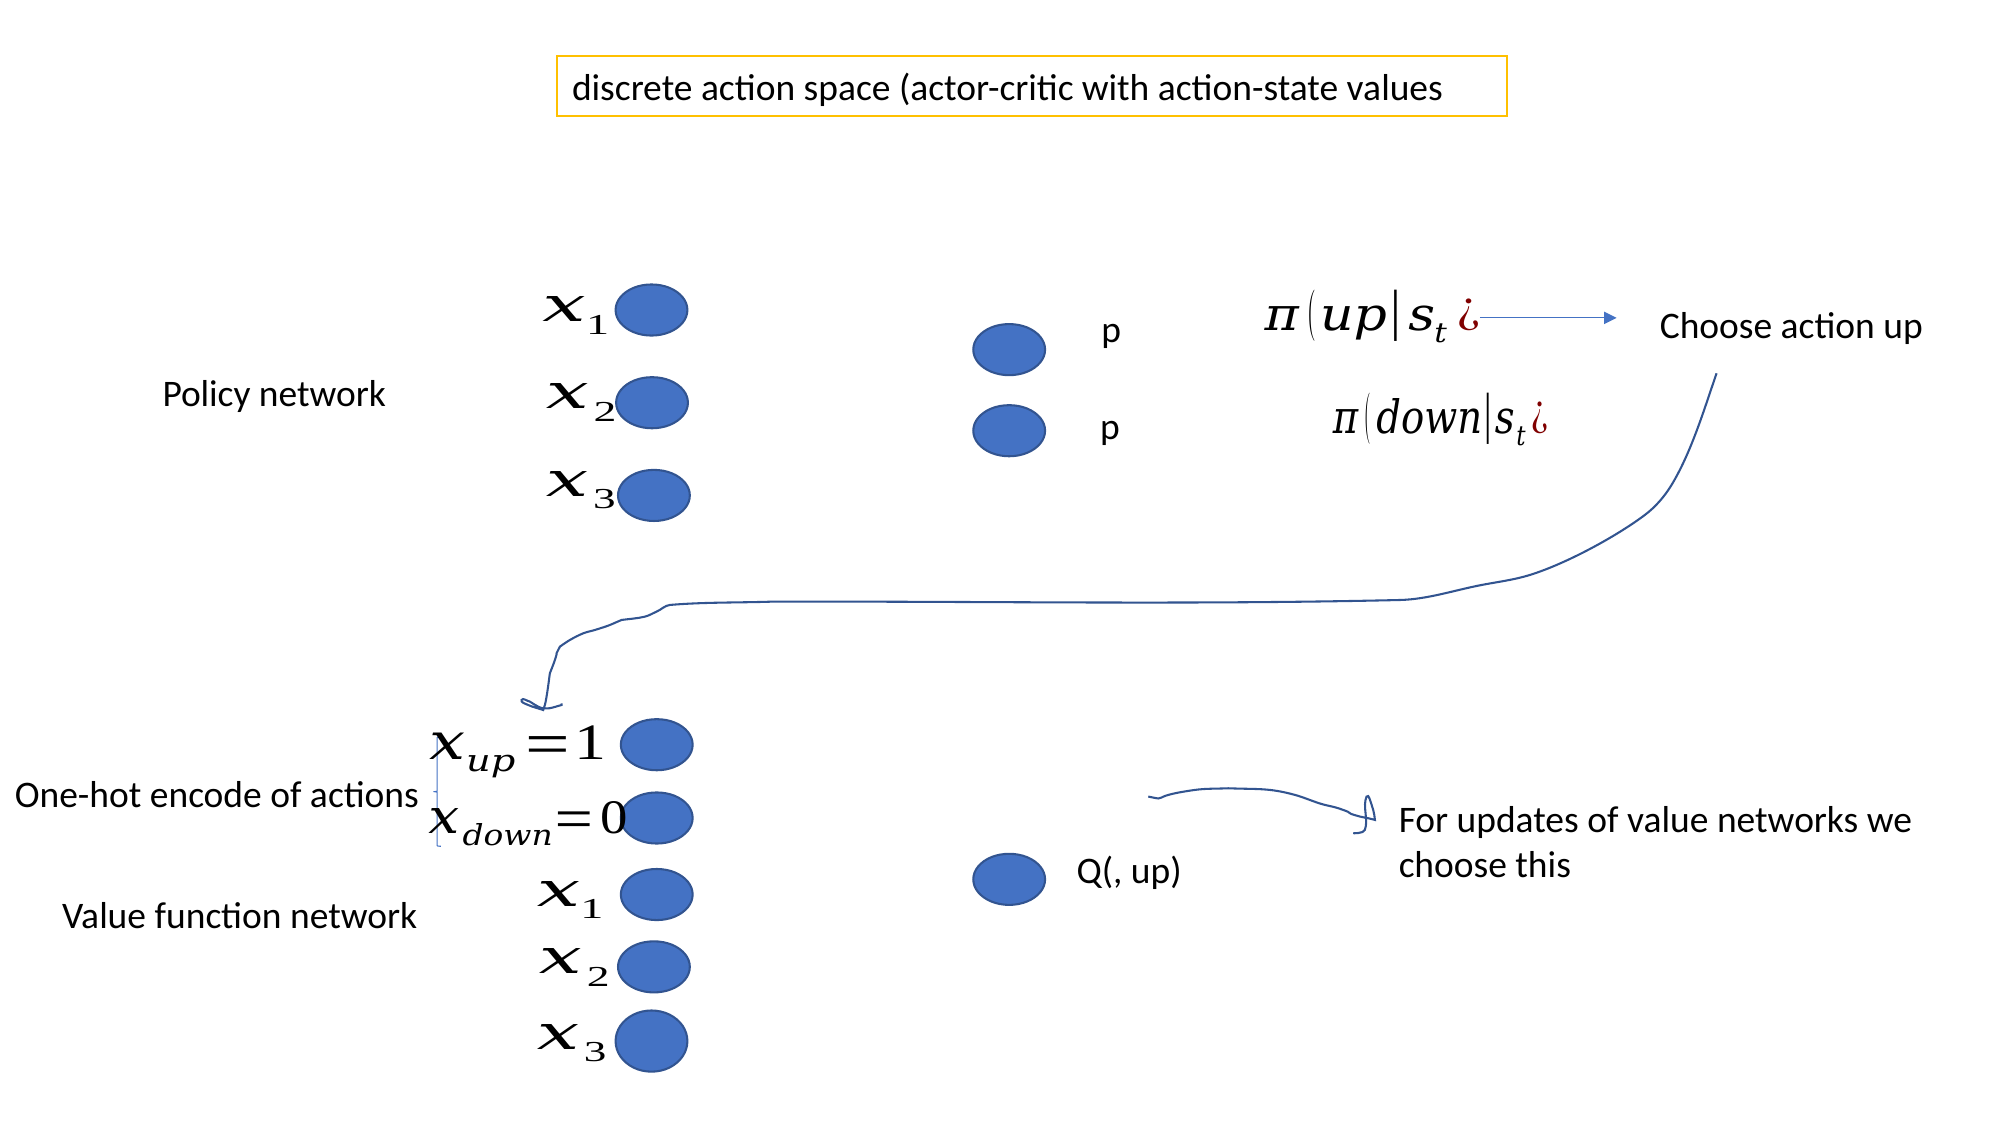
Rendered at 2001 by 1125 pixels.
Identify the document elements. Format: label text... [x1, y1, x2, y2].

text_box [615, 376, 689, 430]
text_box [520, 373, 1718, 712]
text_box [616, 468, 691, 523]
text_box [972, 852, 1047, 906]
text_box [614, 1009, 689, 1073]
text_box [1148, 787, 1377, 835]
text_box [436, 737, 441, 753]
text_box One-hot encode of actions [0, 762, 436, 822]
text_box [436, 814, 440, 825]
text_box [972, 323, 1047, 377]
text_box One-hot encode of actions [441, 762, 489, 822]
text_box Value function network [47, 883, 441, 943]
text_box [619, 867, 694, 922]
text_box discrete action space (actor-critic with action-state values [556, 55, 1508, 117]
text_box [614, 283, 689, 337]
text_box For updates of value networks we choose this [1384, 788, 1980, 893]
text_box Policy network [147, 361, 493, 421]
text_box [433, 753, 441, 811]
text_box Choose action up [1644, 293, 1980, 354]
text_box [972, 404, 1047, 458]
text_box [436, 824, 441, 847]
text_box [623, 791, 694, 845]
text_box [616, 940, 691, 994]
text_box [619, 718, 694, 772]
